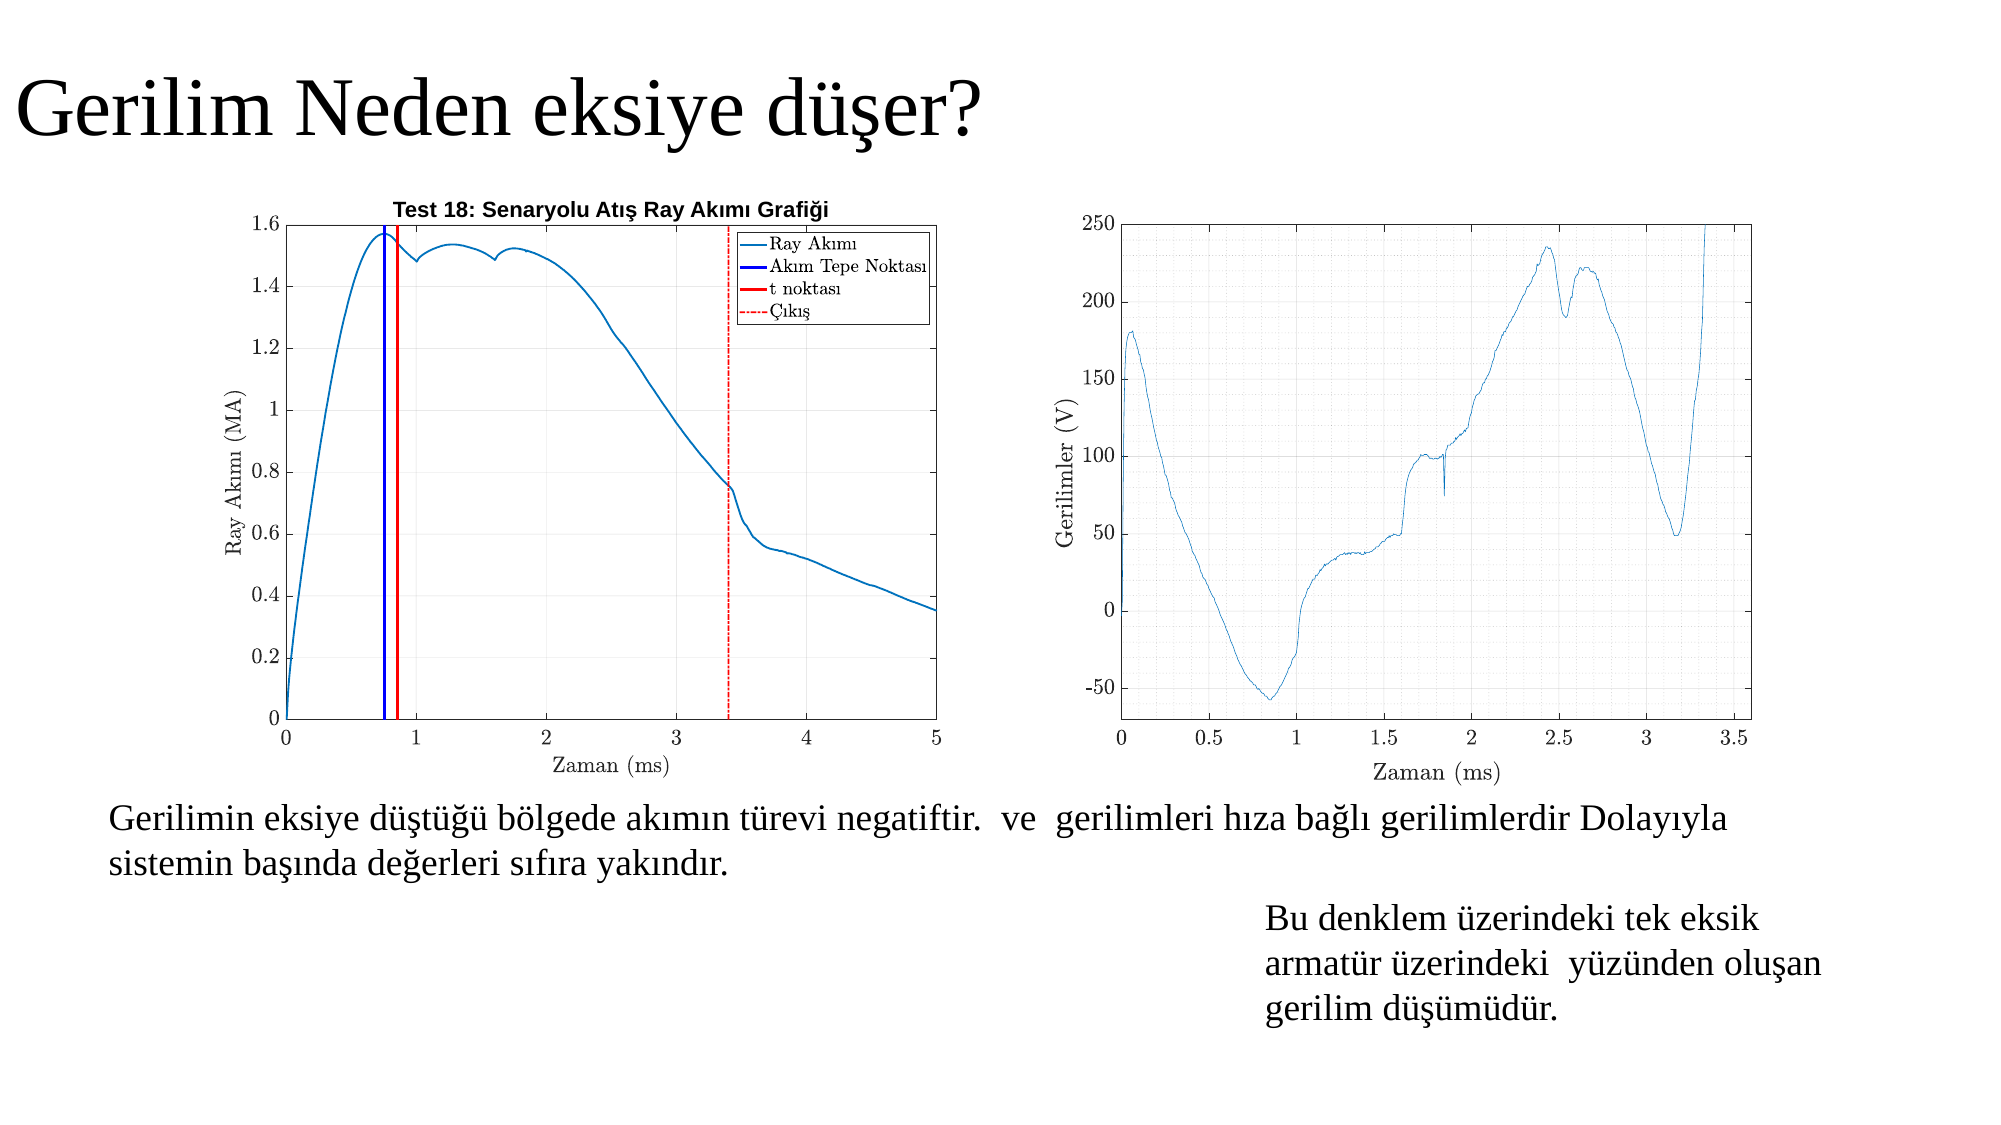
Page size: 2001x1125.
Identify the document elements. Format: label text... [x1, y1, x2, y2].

title Gerilim Neden eksiye düşer? [0, 0, 1725, 218]
picture [1015, 179, 1829, 786]
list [177, 179, 1015, 786]
